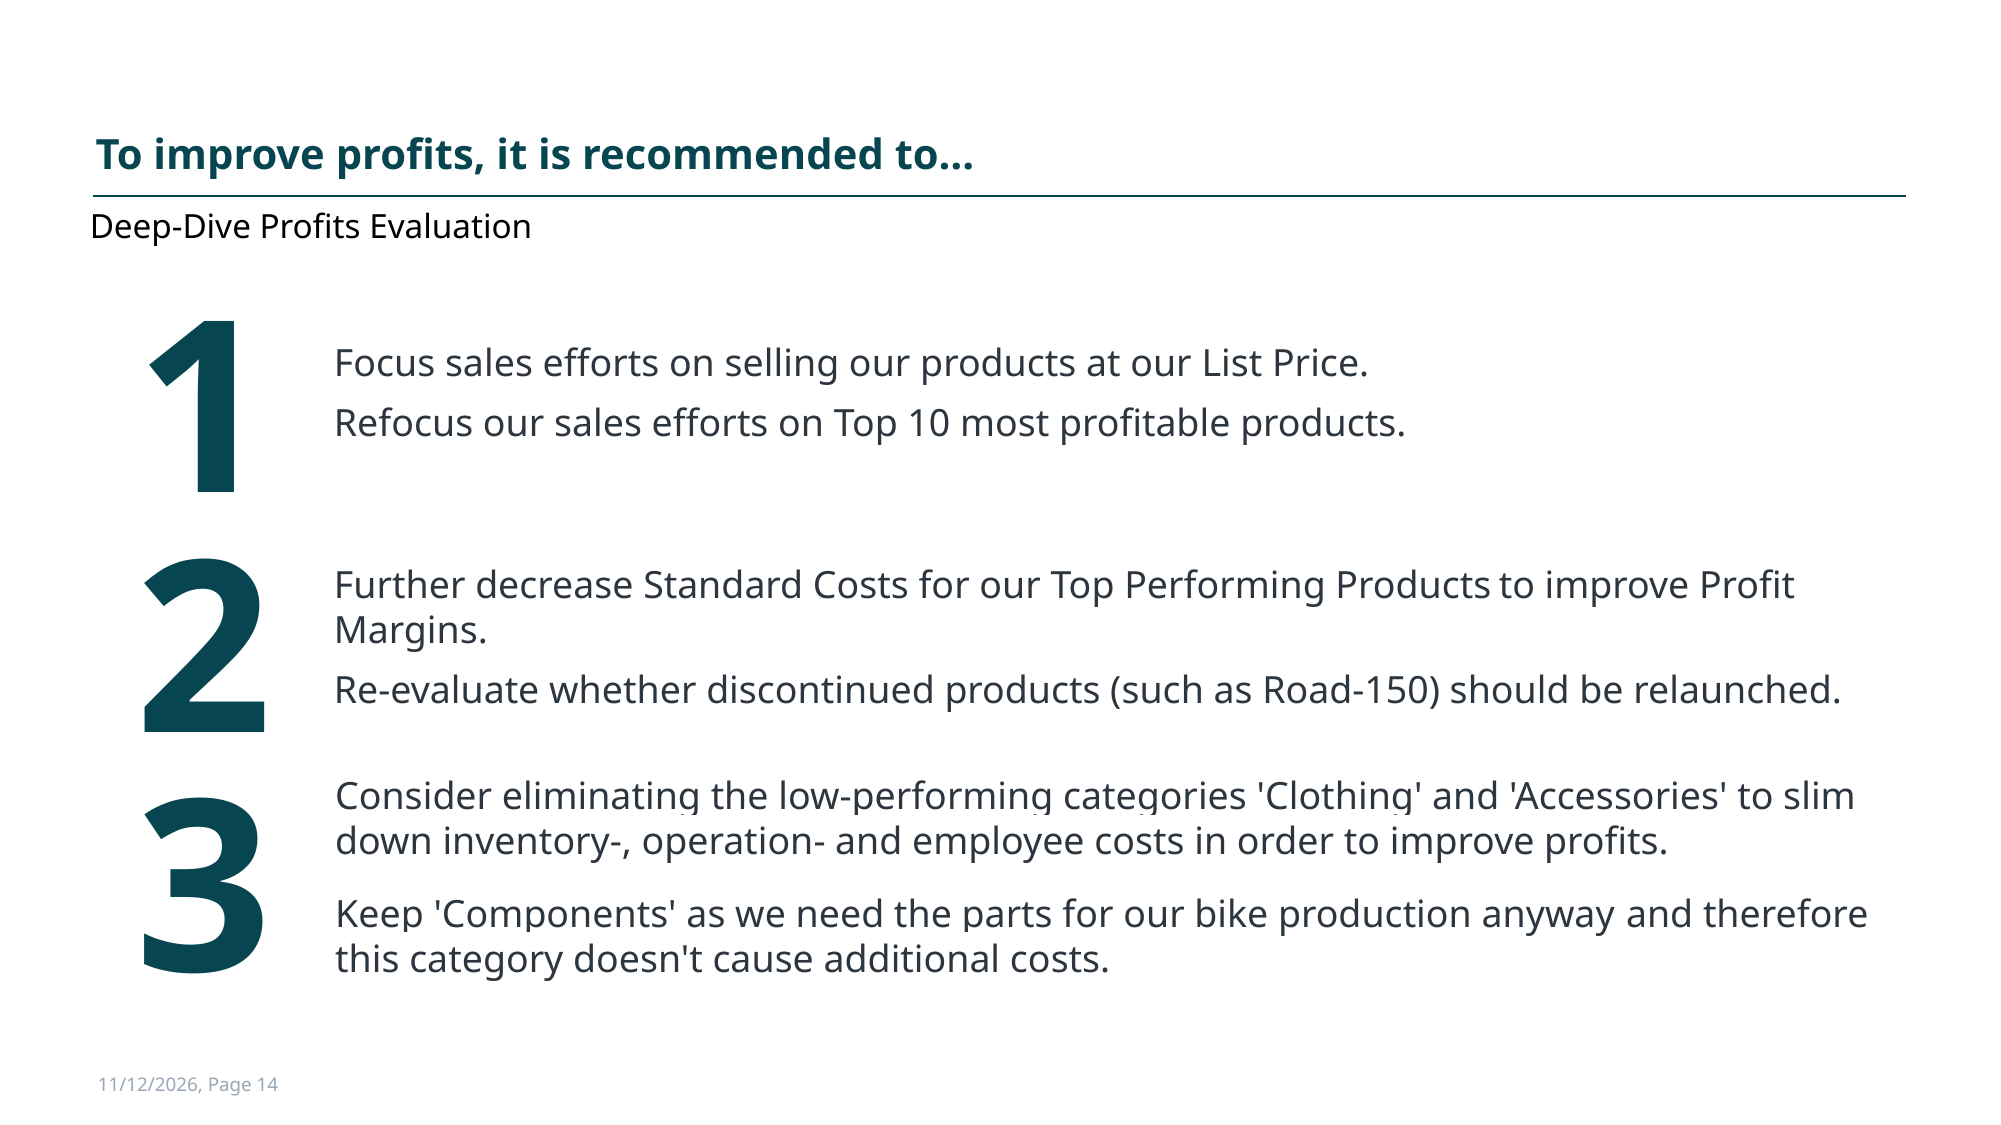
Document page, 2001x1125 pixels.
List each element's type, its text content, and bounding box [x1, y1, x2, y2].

text_box 2 [110, 527, 296, 745]
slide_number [97, 1055, 280, 1116]
text_box Deep-Dive Profits Evaluation [75, 197, 548, 253]
text_box Consider eliminating the low-performing categories 'Clothing' and 'Accessories' to slim down inventory-, operation- and employee costs in order to improve profits. Keep 'Components' as we need the parts for our bike production anyway and therefore this category doesn't cause additional costs. [309, 780, 1907, 972]
text_box 3 [110, 767, 296, 985]
title To improve profits, it is recommended to… [95, 125, 1906, 187]
text_box Focus sales efforts on selling our products at our List Price. Refocus our sales efforts on Top 10 most profitable products. [309, 308, 1907, 475]
text_box 1 [110, 287, 296, 506]
text_box Further decrease Standard Costs for our Top Performing Products to improve Profit Margins. Re-evaluate whether discontinued products (such as Road-150) should be relaunched. [309, 553, 1907, 719]
